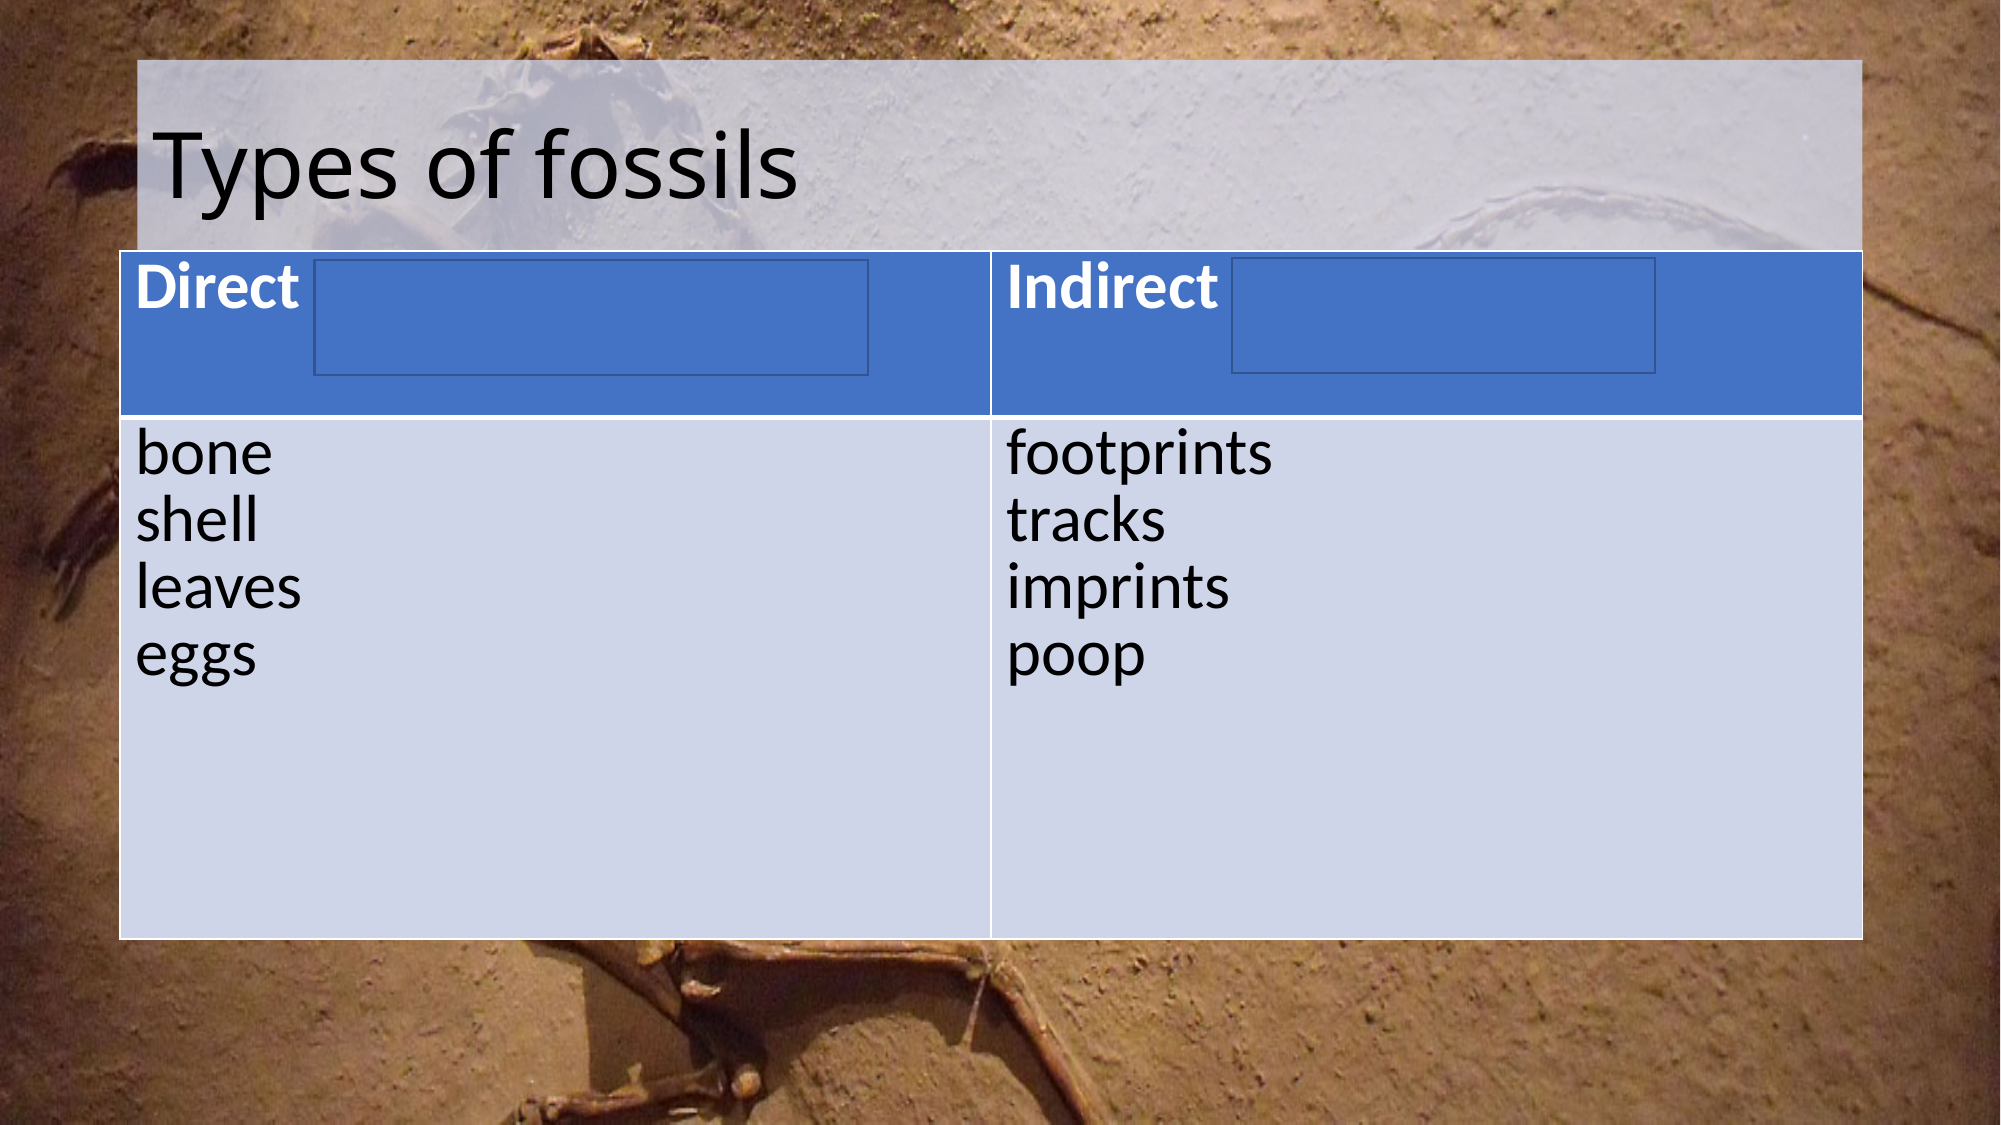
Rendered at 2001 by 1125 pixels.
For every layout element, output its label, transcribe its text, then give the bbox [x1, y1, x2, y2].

text_box [313, 259, 869, 376]
text_box [1231, 257, 1656, 374]
picture [0, 0, 2001, 1125]
table_cell bone shell leaves eggs [121, 420, 990, 938]
title Types of fossils [137, 59, 1863, 250]
table_header Indirect – left behind [992, 252, 1862, 415]
table_cell footprints tracks imprints poop [992, 420, 1862, 938]
table_header Direct – bodily remains [121, 252, 990, 415]
